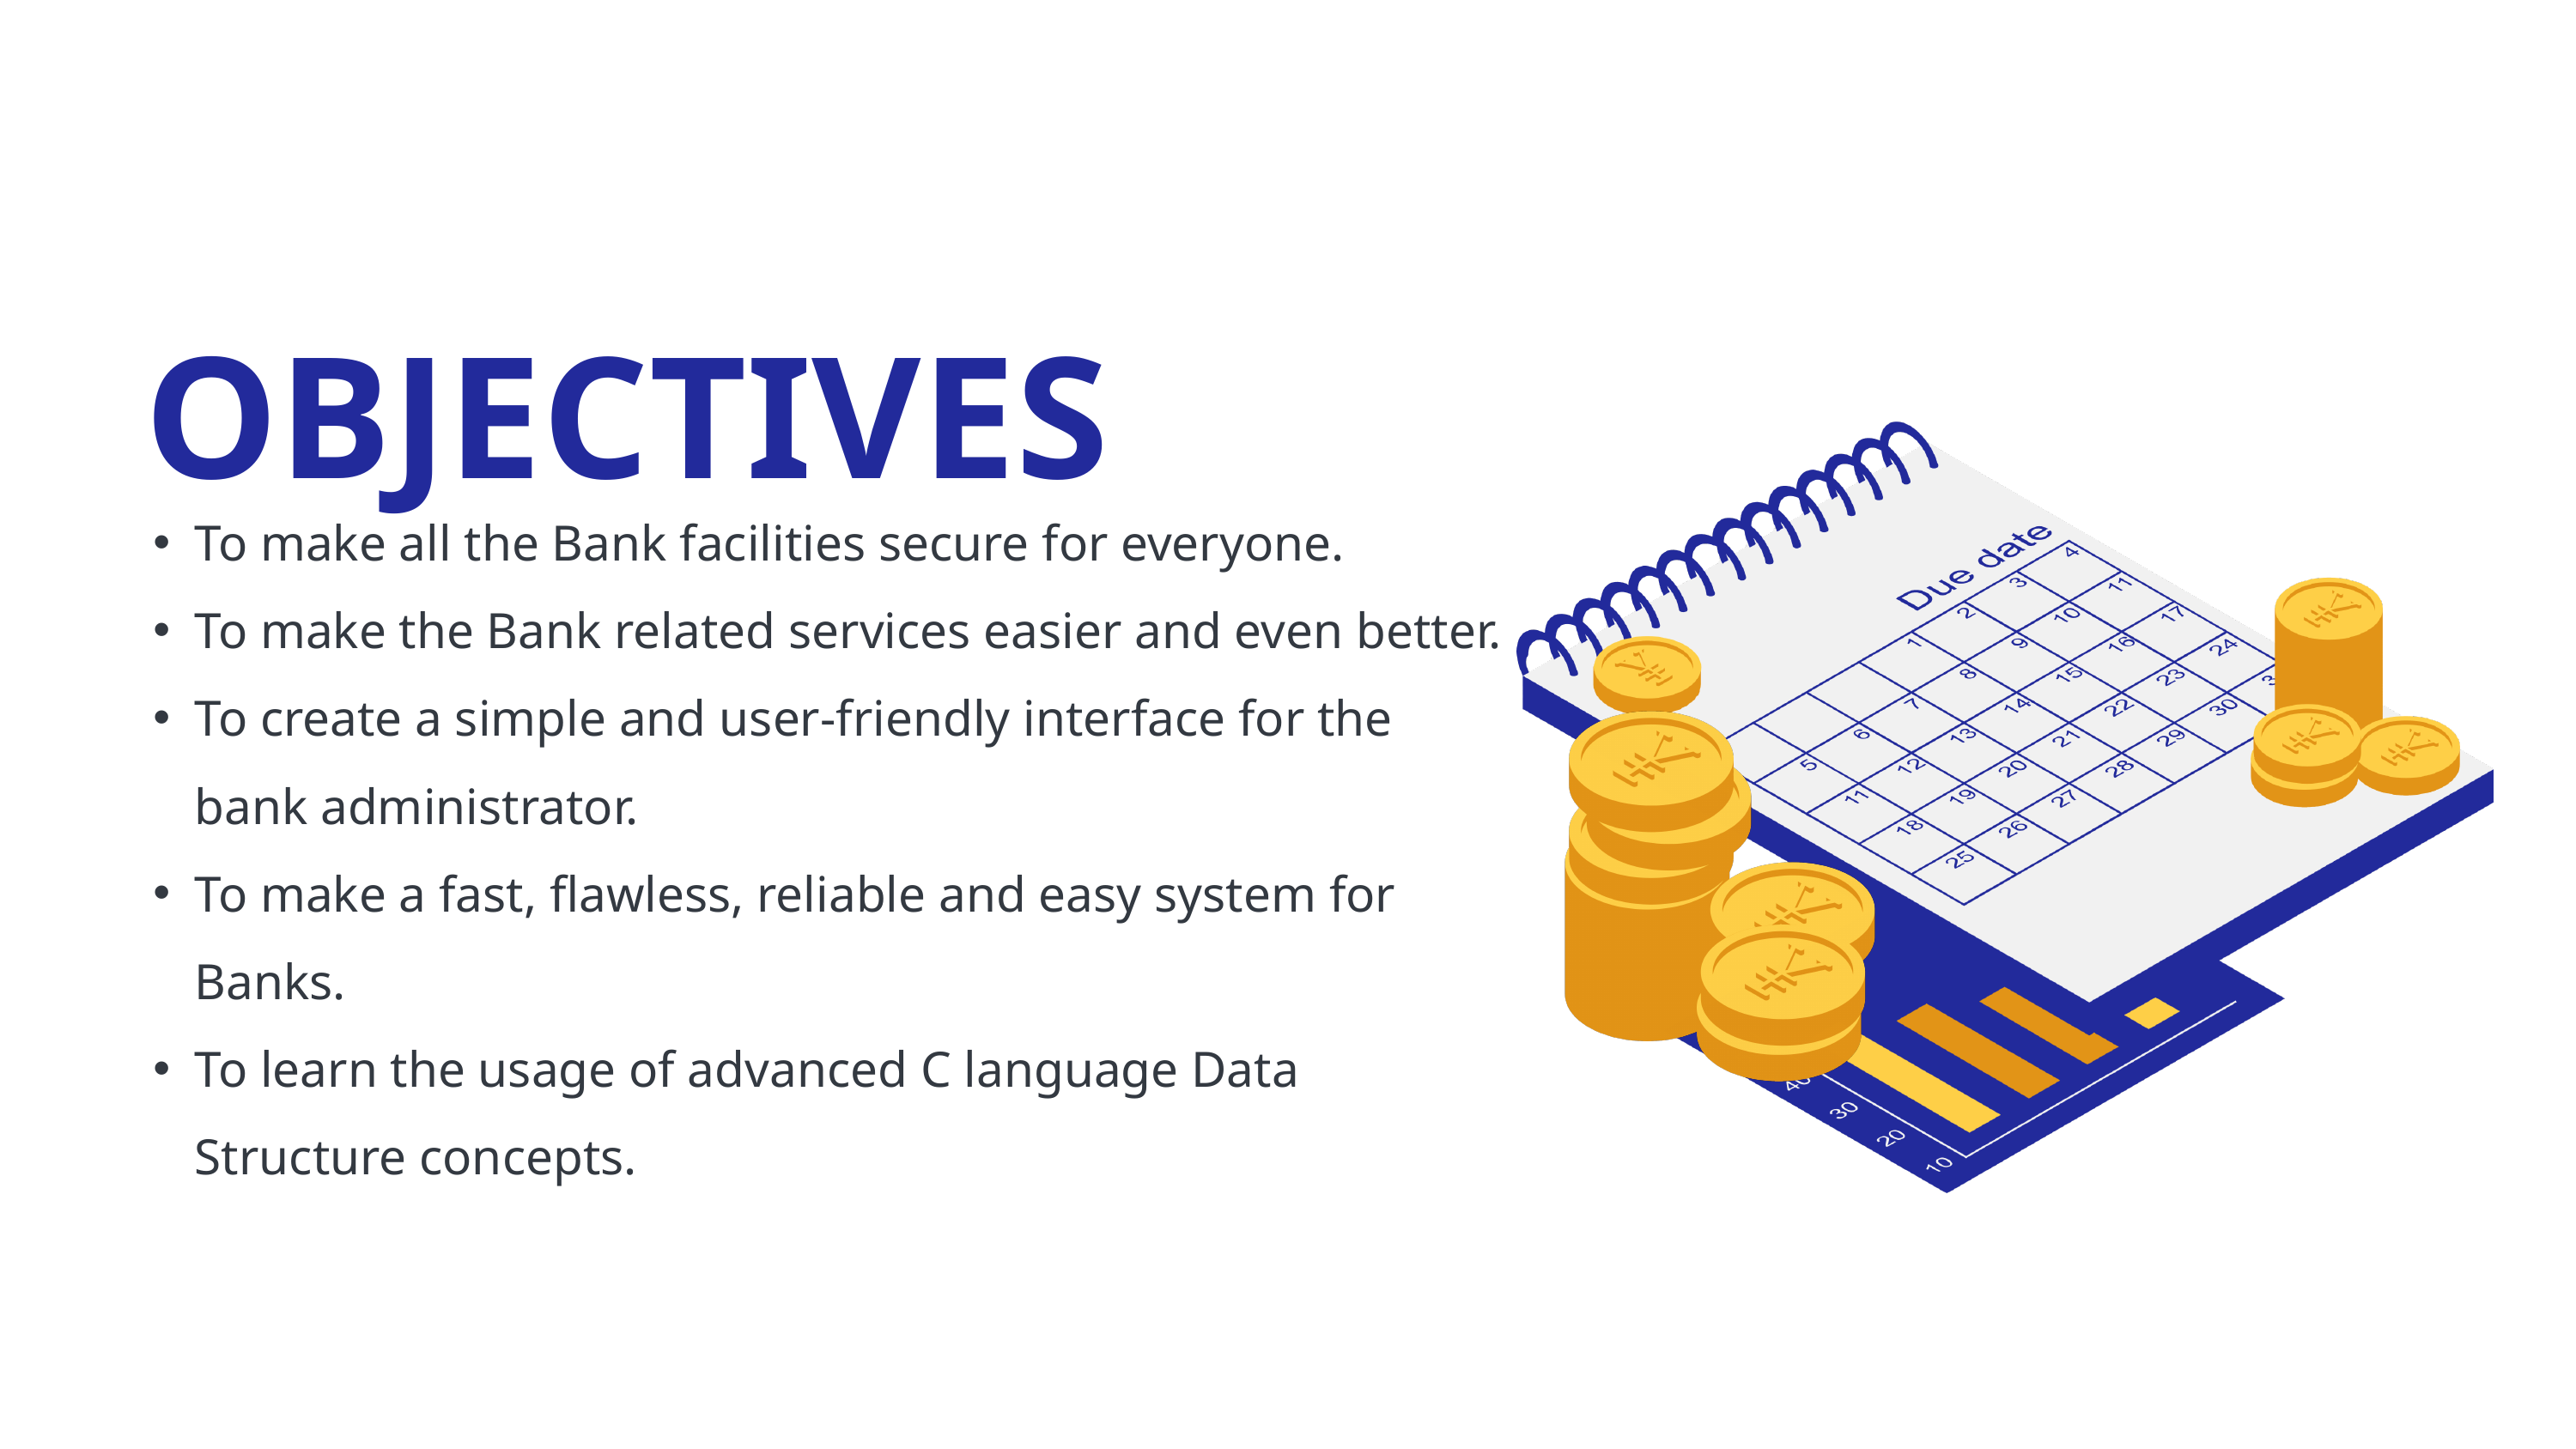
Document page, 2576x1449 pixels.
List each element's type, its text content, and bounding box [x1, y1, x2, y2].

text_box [1516, 416, 2494, 1193]
text_box OBJECTIVES [144, 249, 1289, 482]
text_box To make all the Bank facilities secure for everyone. To make the Bank related services easier and even better. To create a simple and user-friendly interface for the bank administrator. To make a fast, flawless, reliable and easy system for Banks. To learn the usage of advanced C language Data Structure concepts. [112, 482, 1517, 1272]
